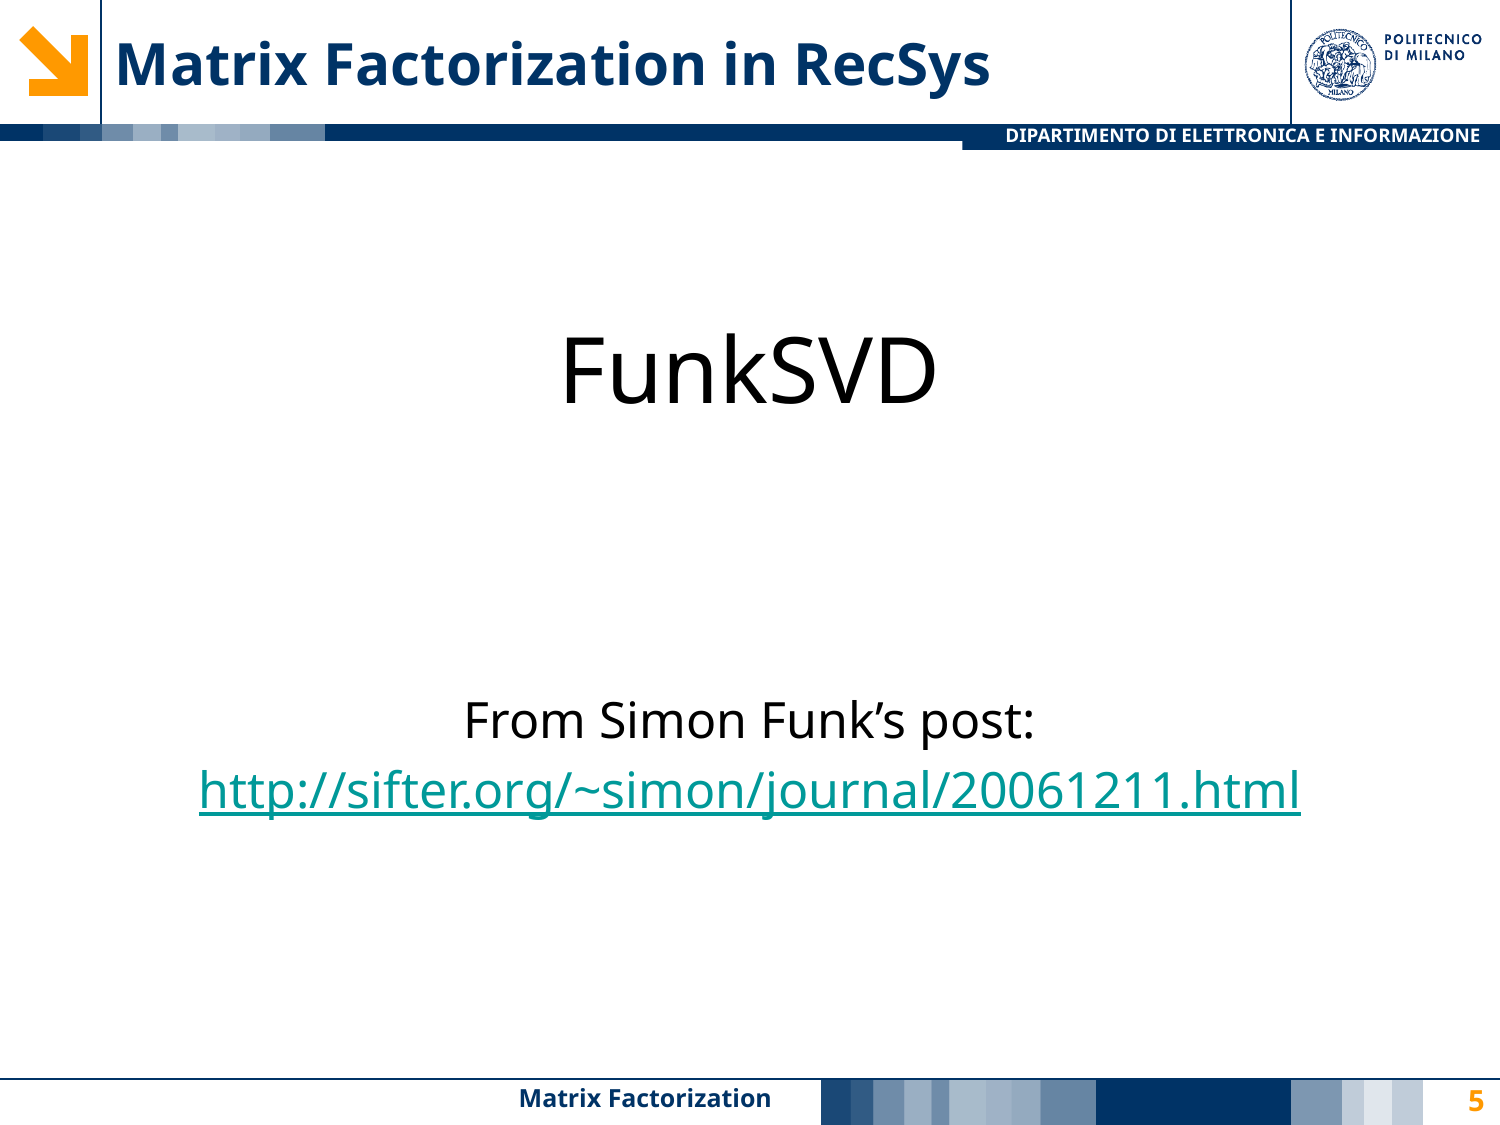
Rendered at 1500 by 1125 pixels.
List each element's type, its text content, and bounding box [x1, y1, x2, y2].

picture [1443, 131, 1450, 137]
picture [0, 0, 1500, 141]
slide_number 5 [1187, 1074, 1500, 1125]
picture [1251, 131, 1258, 137]
title Matrix Factorization in RecSys [99, 0, 1276, 126]
picture [788, 1078, 1187, 1125]
picture [1139, 131, 1146, 137]
list FunkSVD From Simon Funk’s post: http://sifter.org/~simon/journal/20061211.html [112, 187, 1388, 1021]
picture [1367, 131, 1374, 137]
footer Matrix Factorization [0, 1074, 788, 1125]
